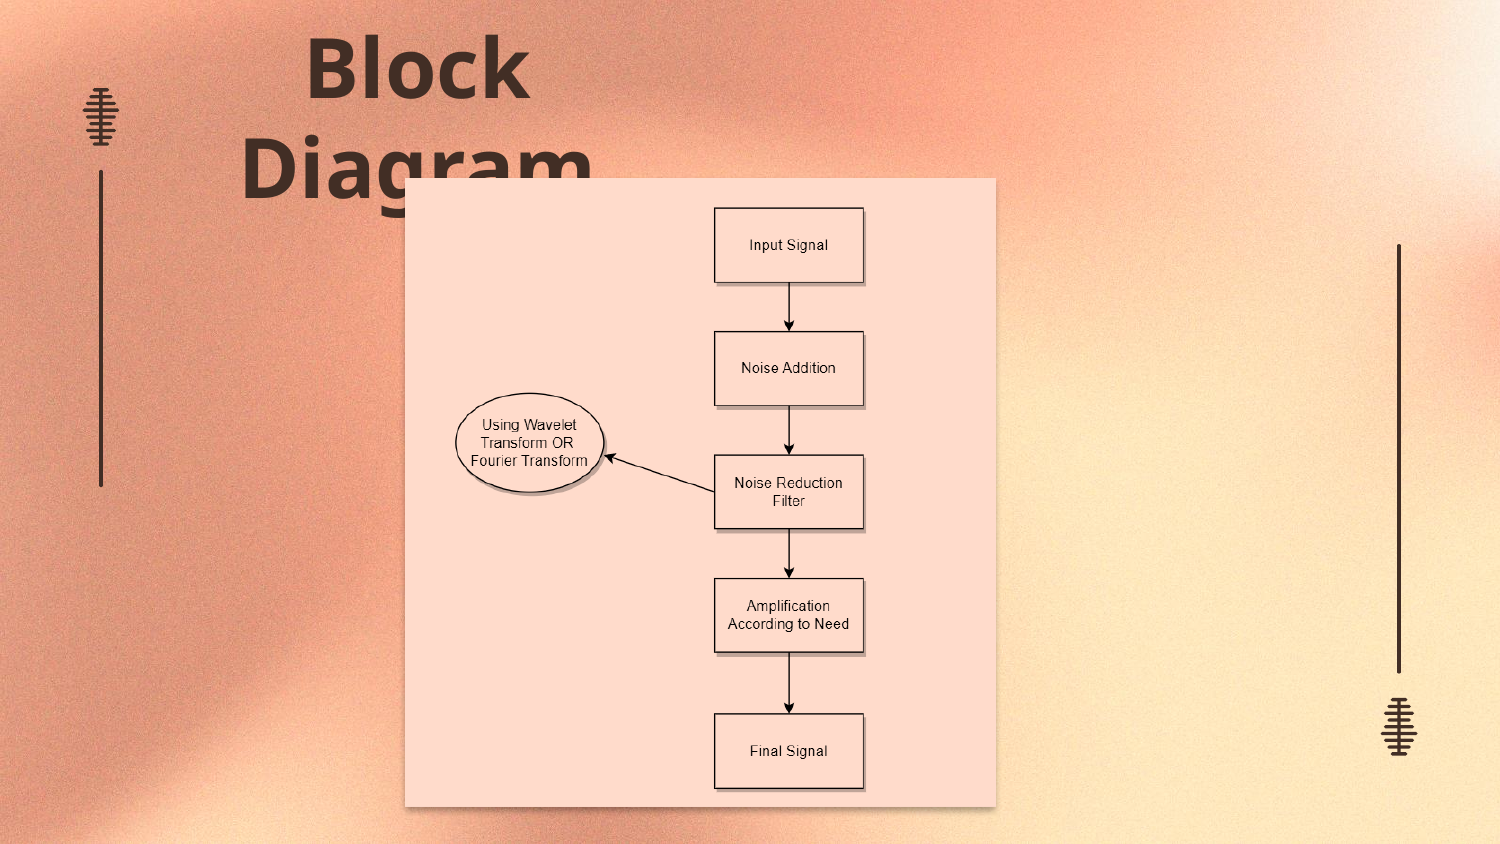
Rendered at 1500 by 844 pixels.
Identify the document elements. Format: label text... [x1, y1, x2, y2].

title Block Diagram [122, 51, 713, 179]
picture [0, 0, 1500, 844]
